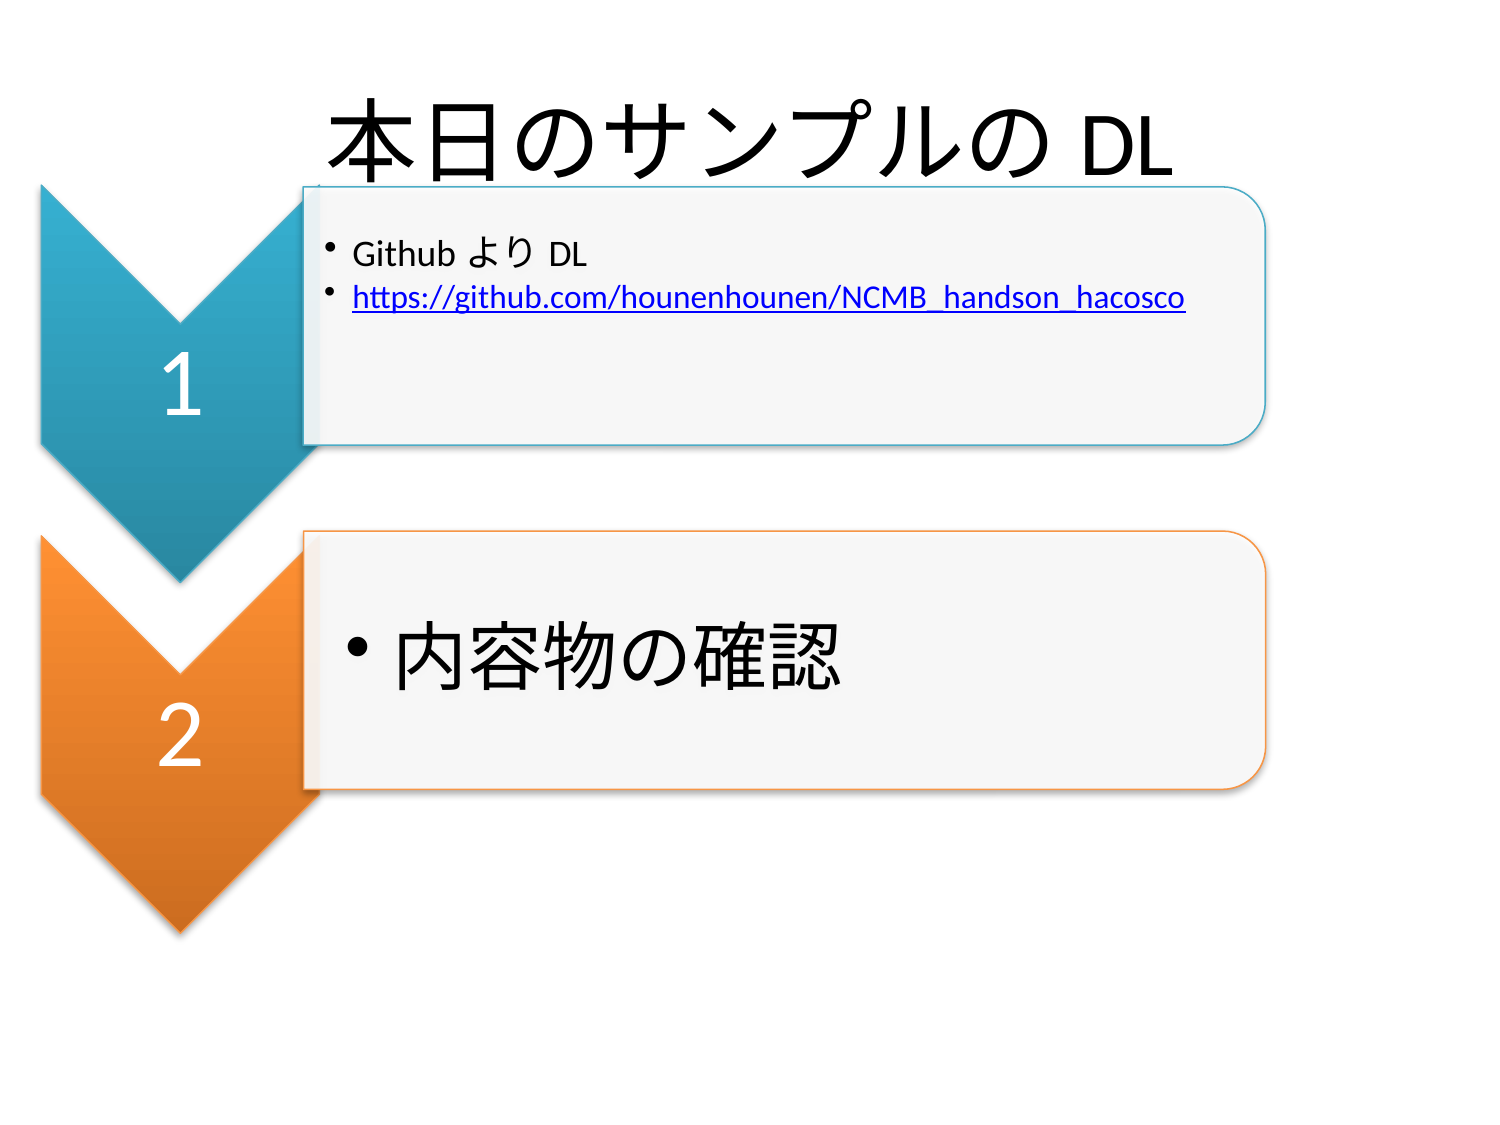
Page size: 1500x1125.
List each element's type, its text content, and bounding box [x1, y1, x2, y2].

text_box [40, 184, 1282, 935]
title 本日のサンプルのDL [75, 45, 1425, 233]
